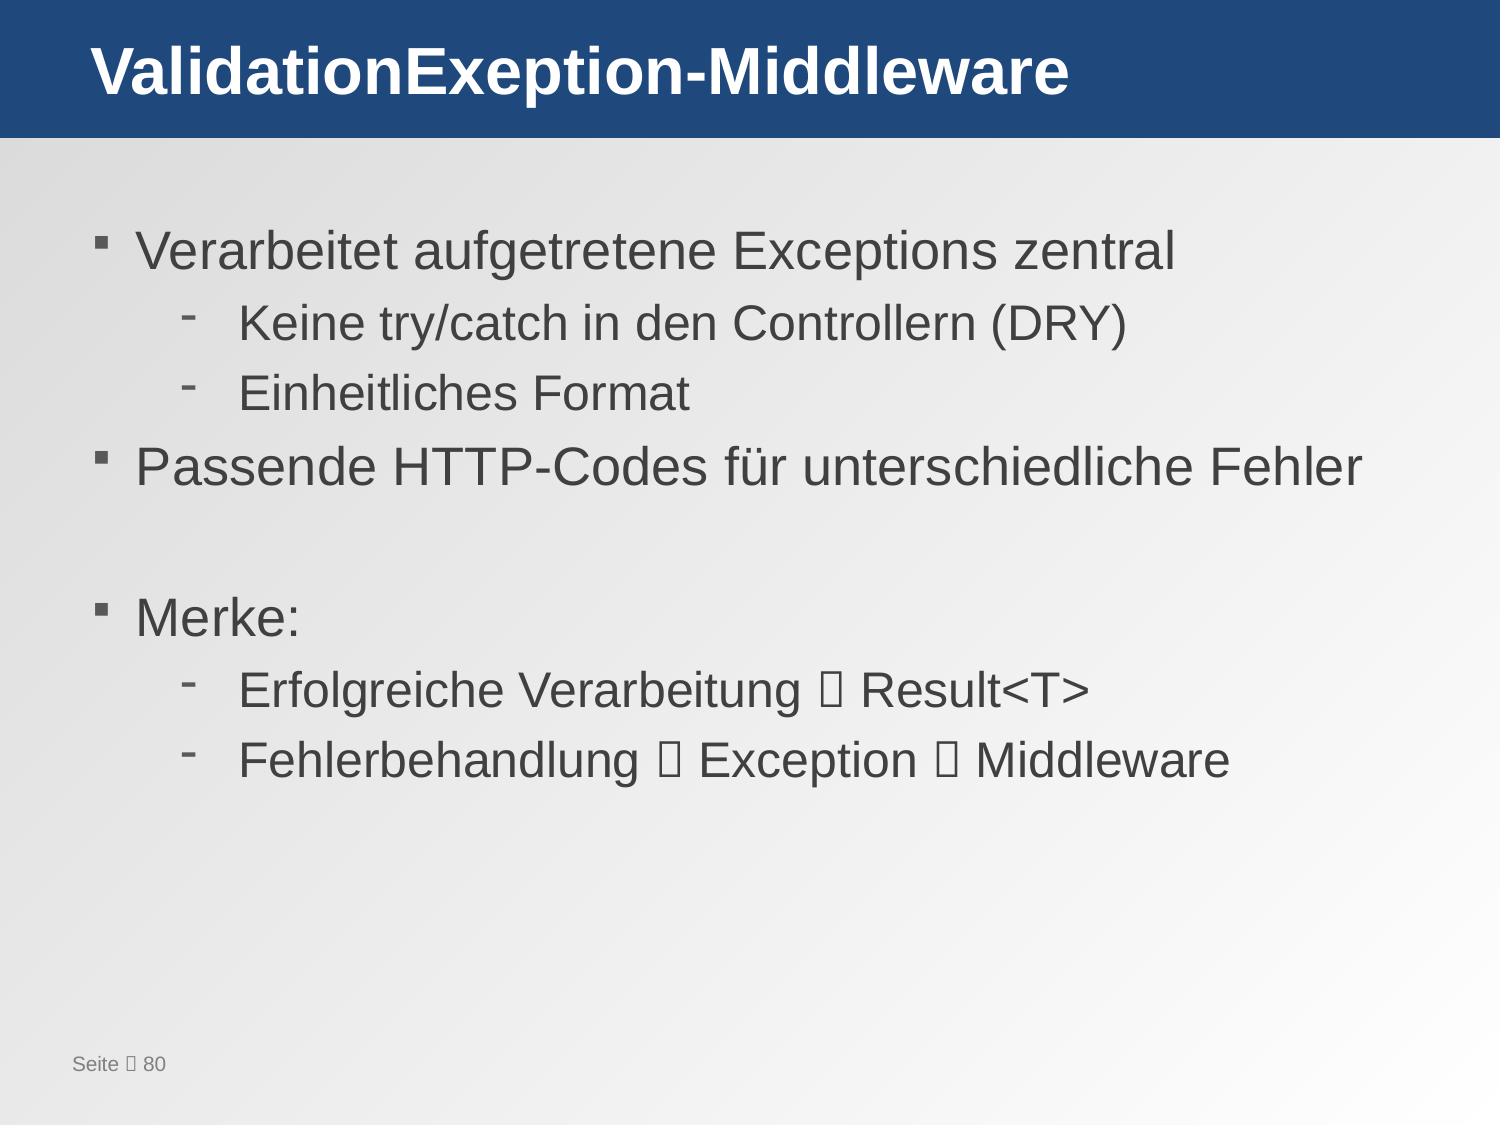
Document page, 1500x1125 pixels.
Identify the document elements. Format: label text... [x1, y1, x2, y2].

list Verarbeitet aufgetretene Exceptions zentral Keine try/catch in den Controllern (DRY) Einheitliches Format Passende HTTP-Codes für unterschiedliche Fehler Merke: Erfolgreiche Verarbeitung  Result<T> Fehlerbehandlung  Exception  Middleware [76, 208, 1424, 964]
title ValidationExeption-Middleware [75, 20, 1425, 208]
